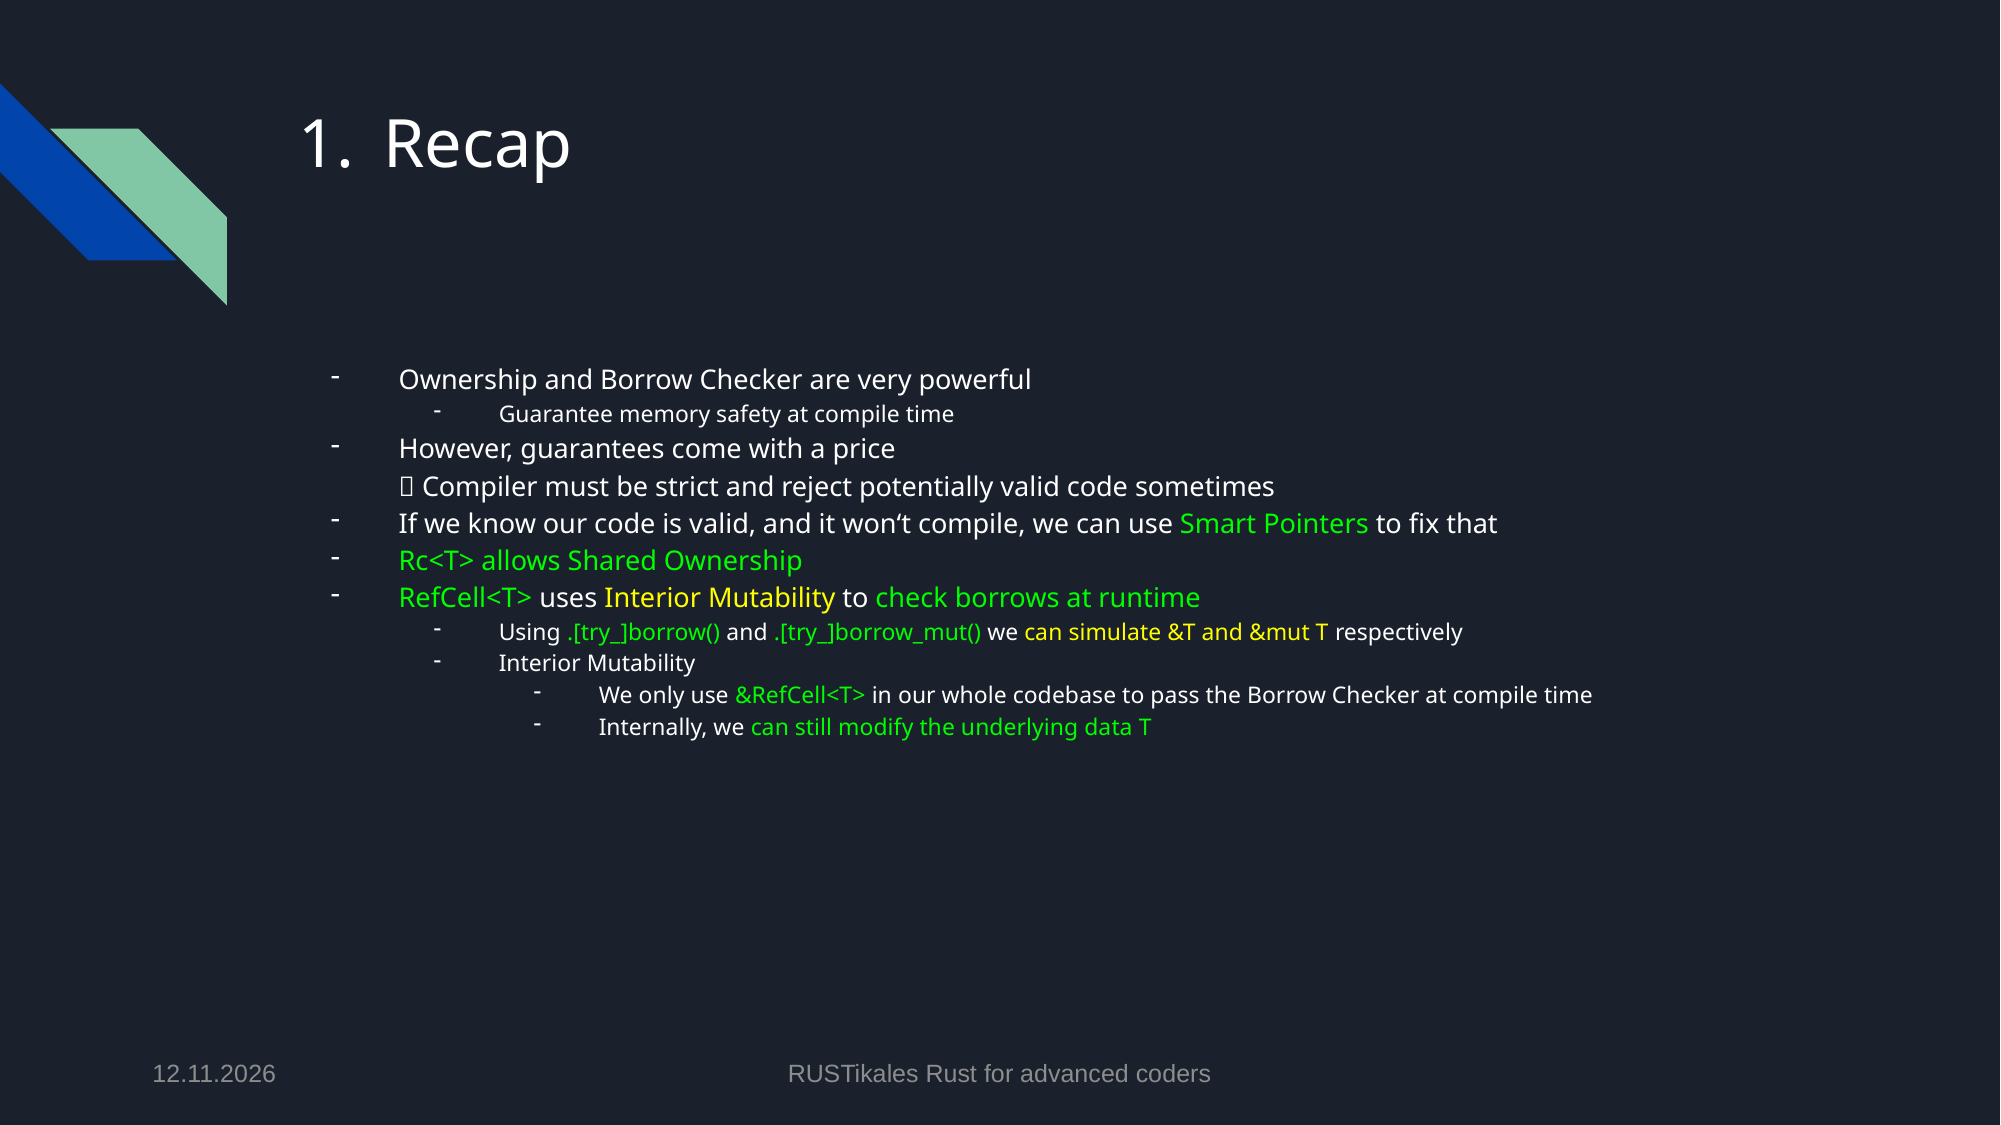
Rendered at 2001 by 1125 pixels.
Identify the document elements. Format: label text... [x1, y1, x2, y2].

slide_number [137, 1042, 588, 1103]
list Ownership and Borrow Checker are very powerful Guarantee memory safety at compile time However, guarantees come with a price  Compiler must be strict and reject potentially valid code sometimes If we know our code is valid, and it won‘t compile, we can use Smart Pointers to fix that Rc<T> allows Shared Ownership RefCell<T> uses Interior Mutability to check borrows at runtime Using .[try_]borrow() and .[try_]borrow_mut() we can simulate &T and &mut T respectively Interior Mutability We only use &RefCell<T> in our whole codebase to pass the Borrow Checker at compile time Internally, we can still modify the underlying data T [283, 342, 1824, 980]
title Recap [283, 86, 1824, 287]
footer RUSTikales Rust for advanced coders [662, 1042, 1338, 1103]
